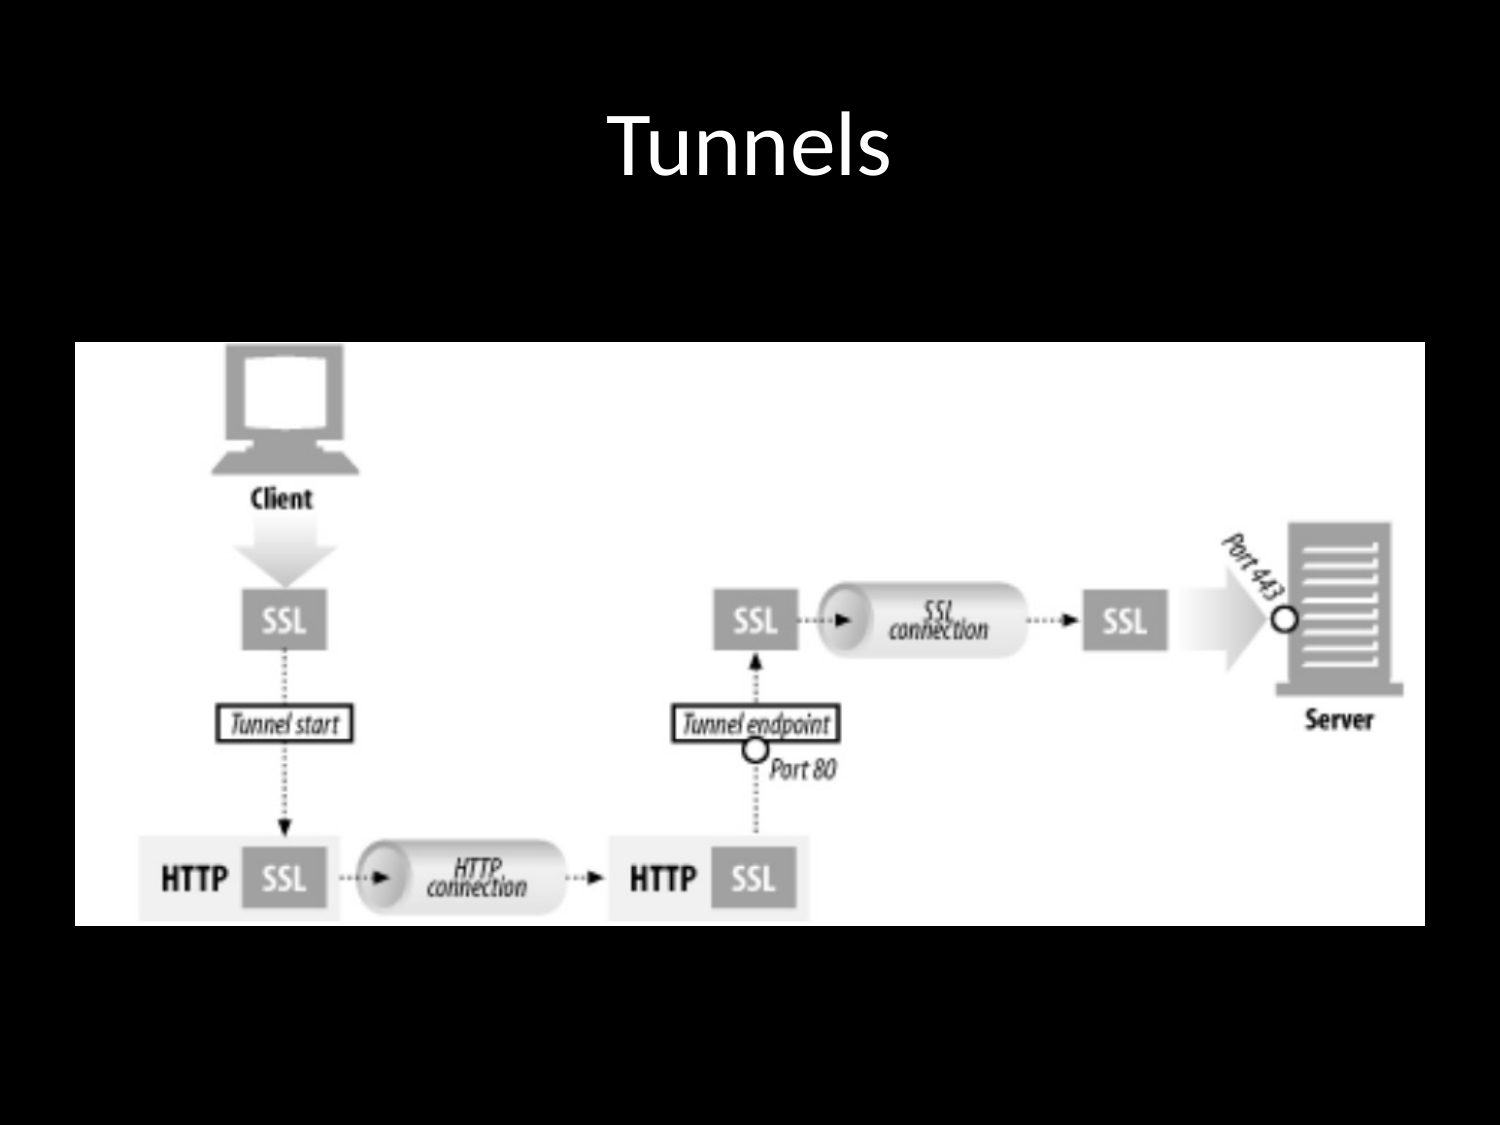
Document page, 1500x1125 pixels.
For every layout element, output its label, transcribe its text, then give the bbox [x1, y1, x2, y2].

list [74, 341, 1426, 926]
title Tunnels [75, 45, 1425, 233]
